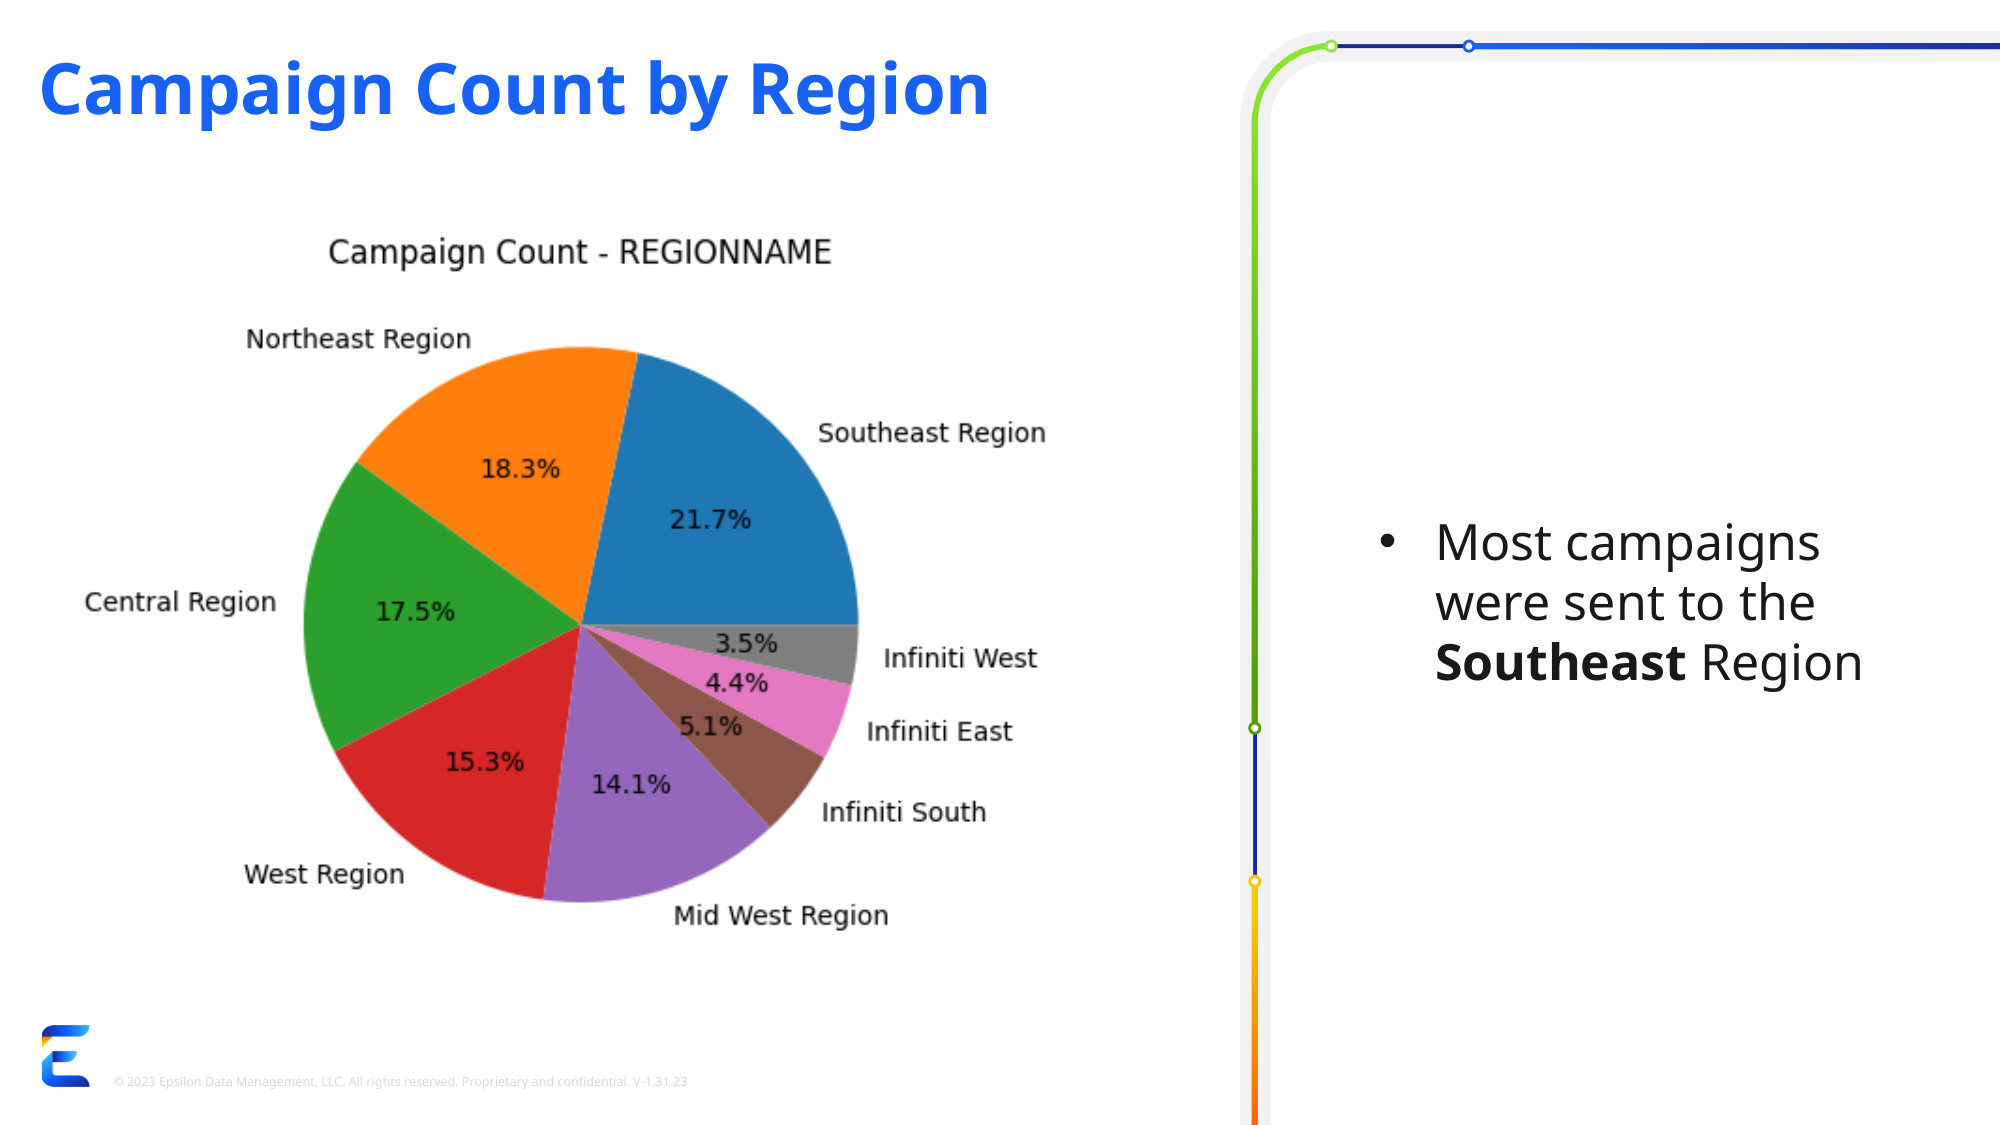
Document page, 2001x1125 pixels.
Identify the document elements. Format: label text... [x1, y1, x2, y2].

text_box Most campaigns were sent to the Southeast Region [1364, 502, 1934, 758]
picture [1239, 30, 2000, 1125]
title Campaign Count by Region [38, 46, 1181, 237]
picture [65, 219, 1064, 991]
picture [41, 1025, 90, 1087]
